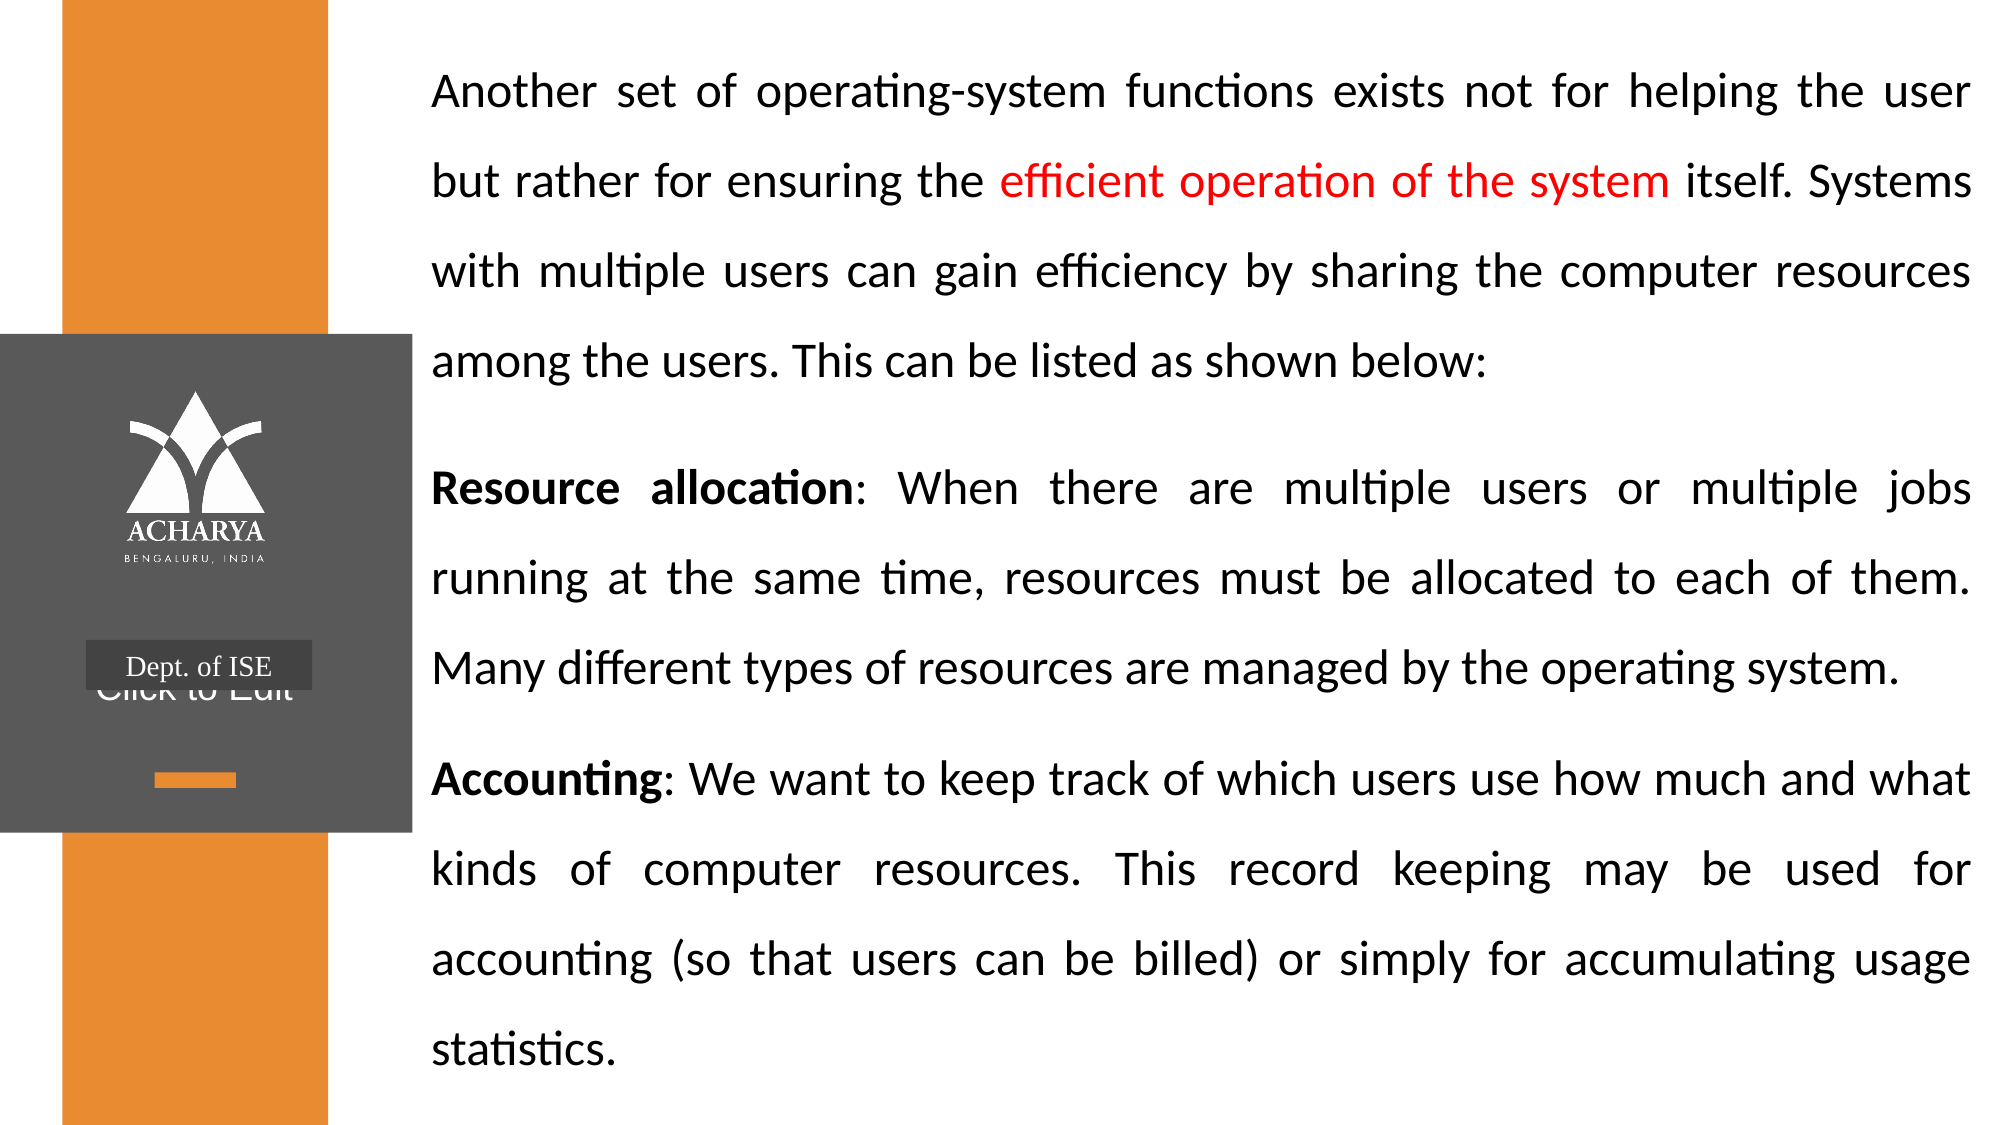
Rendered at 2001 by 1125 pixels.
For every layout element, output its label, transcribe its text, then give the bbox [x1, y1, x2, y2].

list Another set of operating-system functions exists not for helping the user but rather for ensuring the efficient operation of the system itself. Systems with multiple users can gain efficiency by sharing the computer resources among the users. This can be listed as shown below: Resource allocation: When there are multiple users or multiple jobs running at the same time, resources must be allocated to each of them. Many different types of resources are managed by the operating system. Accounting: We want to keep track of which users use how much and what kinds of computer resources. This record keeping may be used for accounting (so that users can be billed) or simply for accumulating usage statistics. [416, 19, 1988, 1102]
text_box Dept. of ISE [85, 639, 313, 691]
picture [125, 391, 265, 564]
